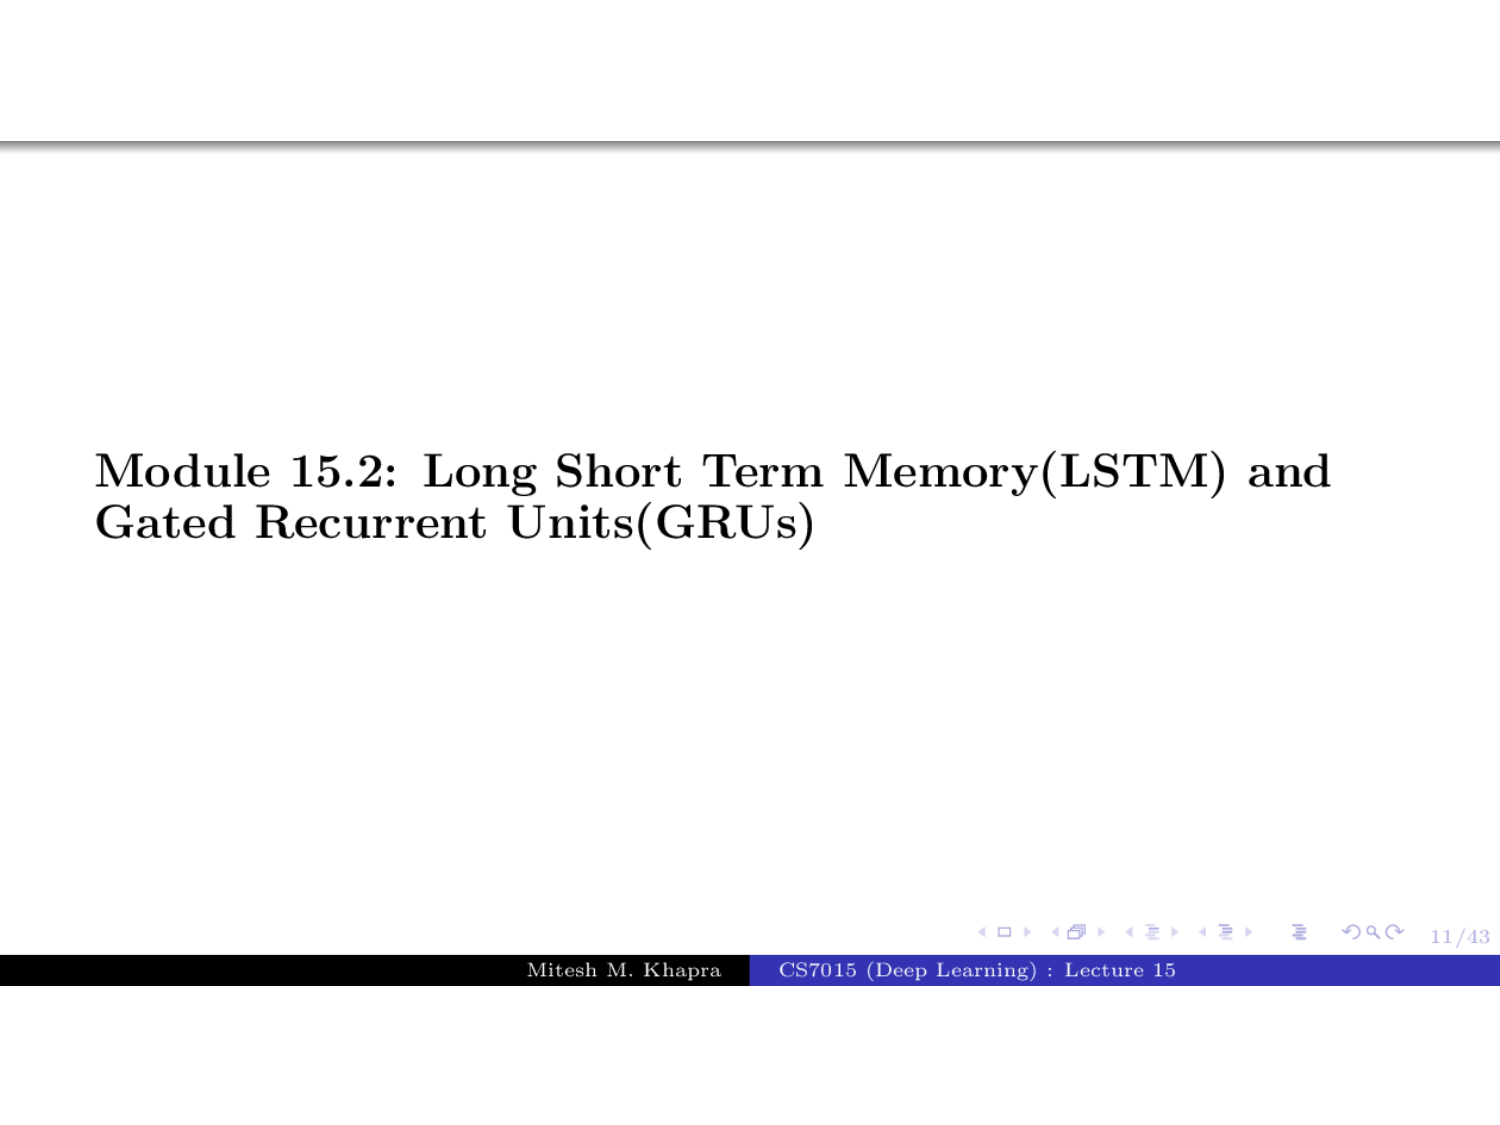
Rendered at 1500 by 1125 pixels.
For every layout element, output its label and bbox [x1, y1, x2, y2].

picture [0, 141, 1500, 986]
